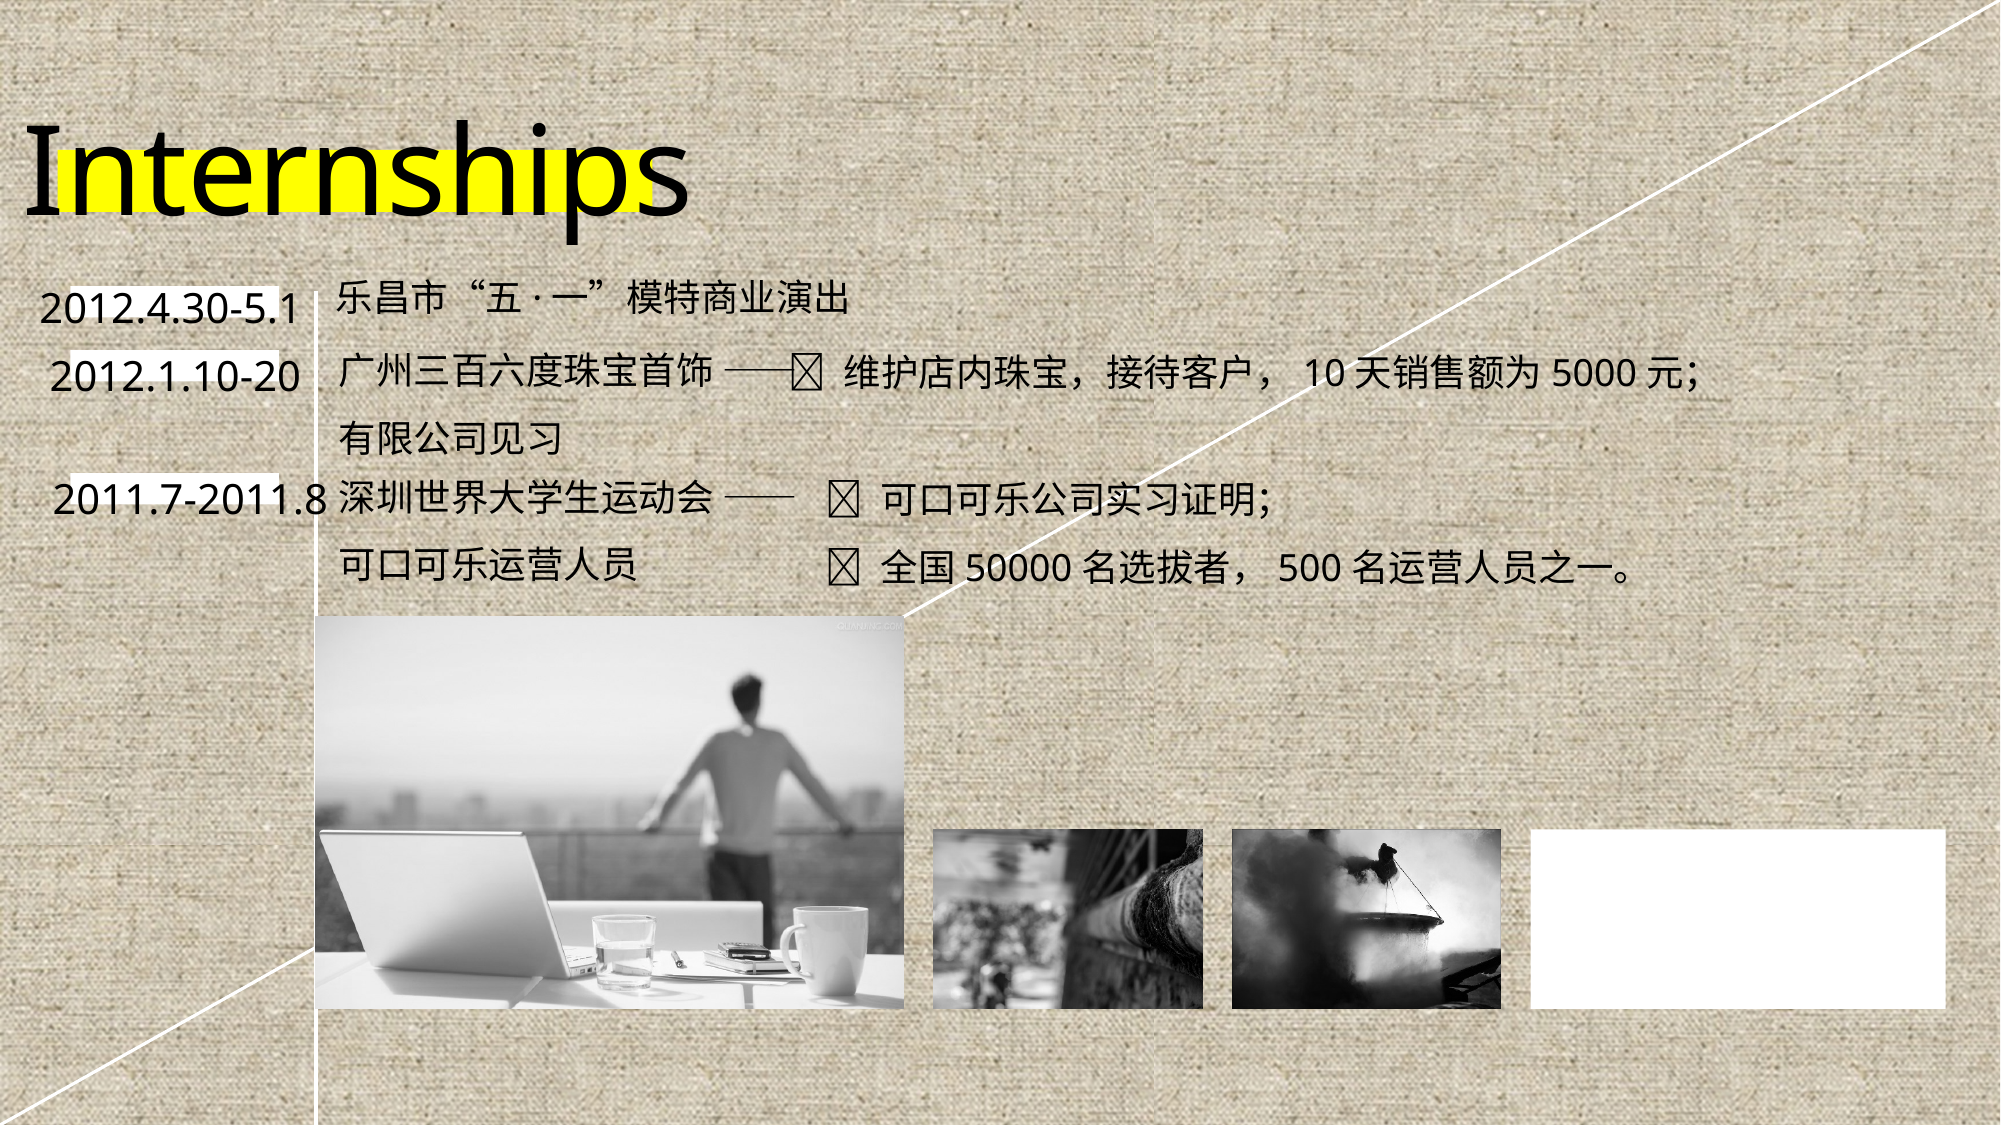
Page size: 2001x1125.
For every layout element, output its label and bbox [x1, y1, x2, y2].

text_box [0, 0, 2000, 1125]
picture [315, 616, 904, 1009]
text_box [36, 249, 1811, 1125]
picture [1231, 829, 1501, 1009]
picture [933, 829, 1203, 1009]
